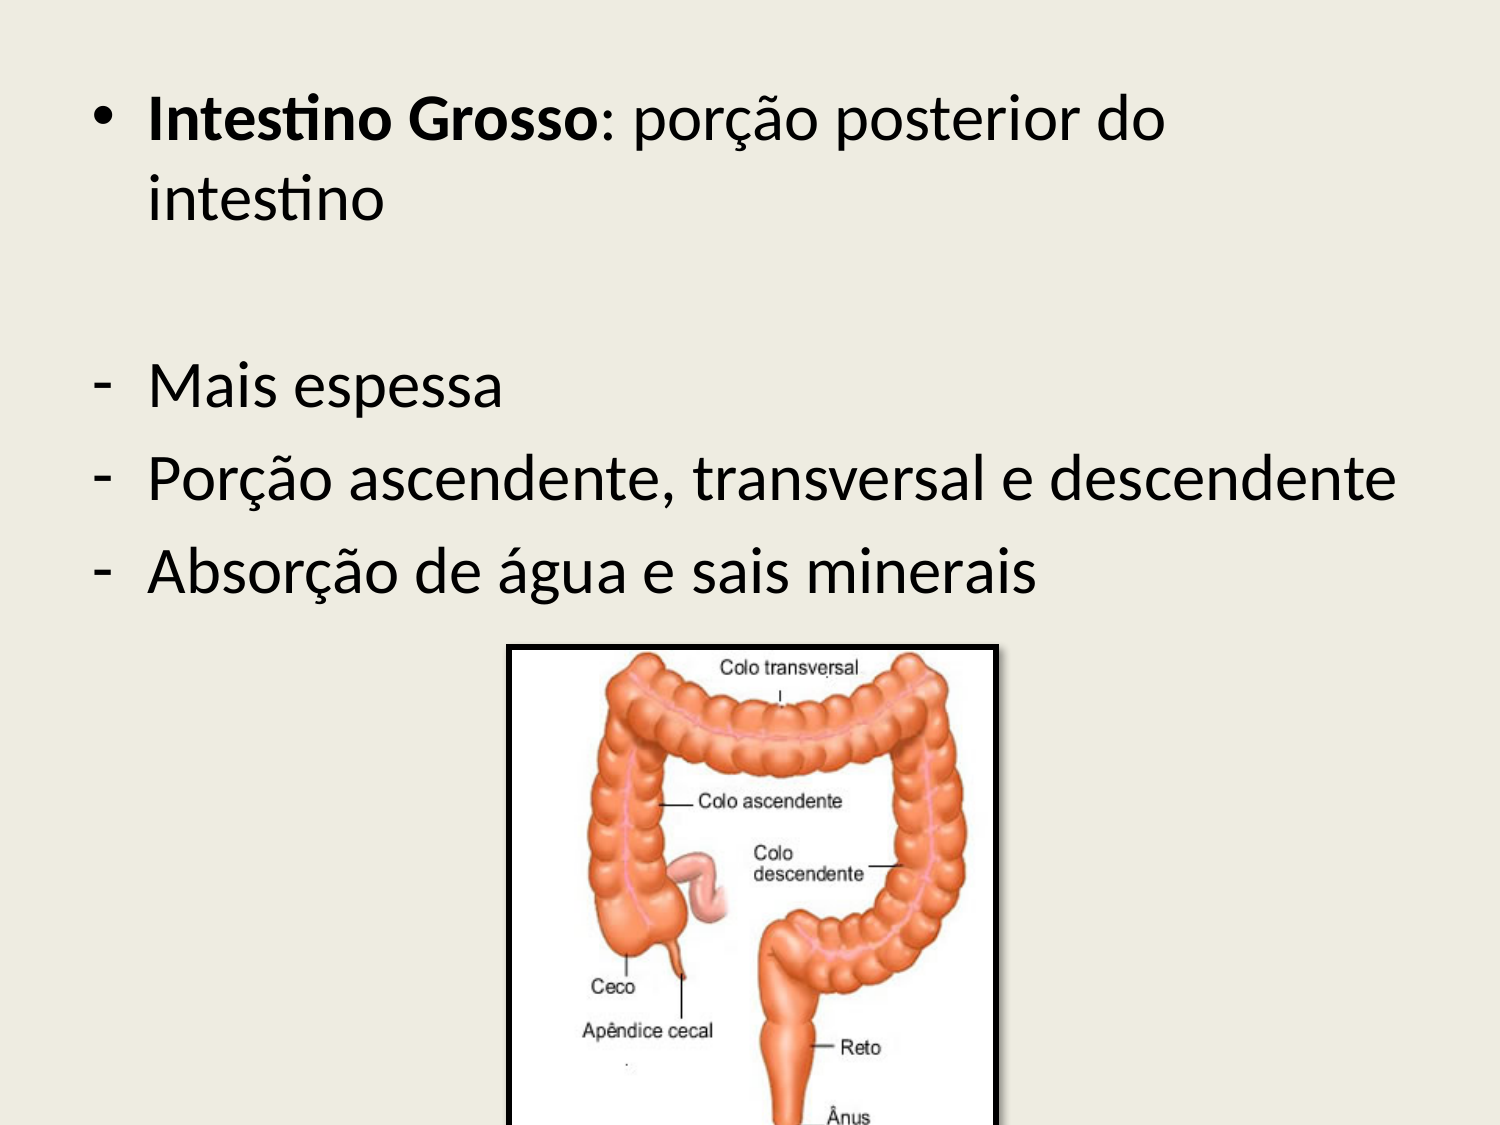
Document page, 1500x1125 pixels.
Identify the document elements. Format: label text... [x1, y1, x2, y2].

picture [511, 650, 994, 1125]
list Intestino Grosso: porção posterior do intestino Mais espessa Porção ascendente, transversal e descendente Absorção de água e sais minerais [76, 66, 1427, 809]
